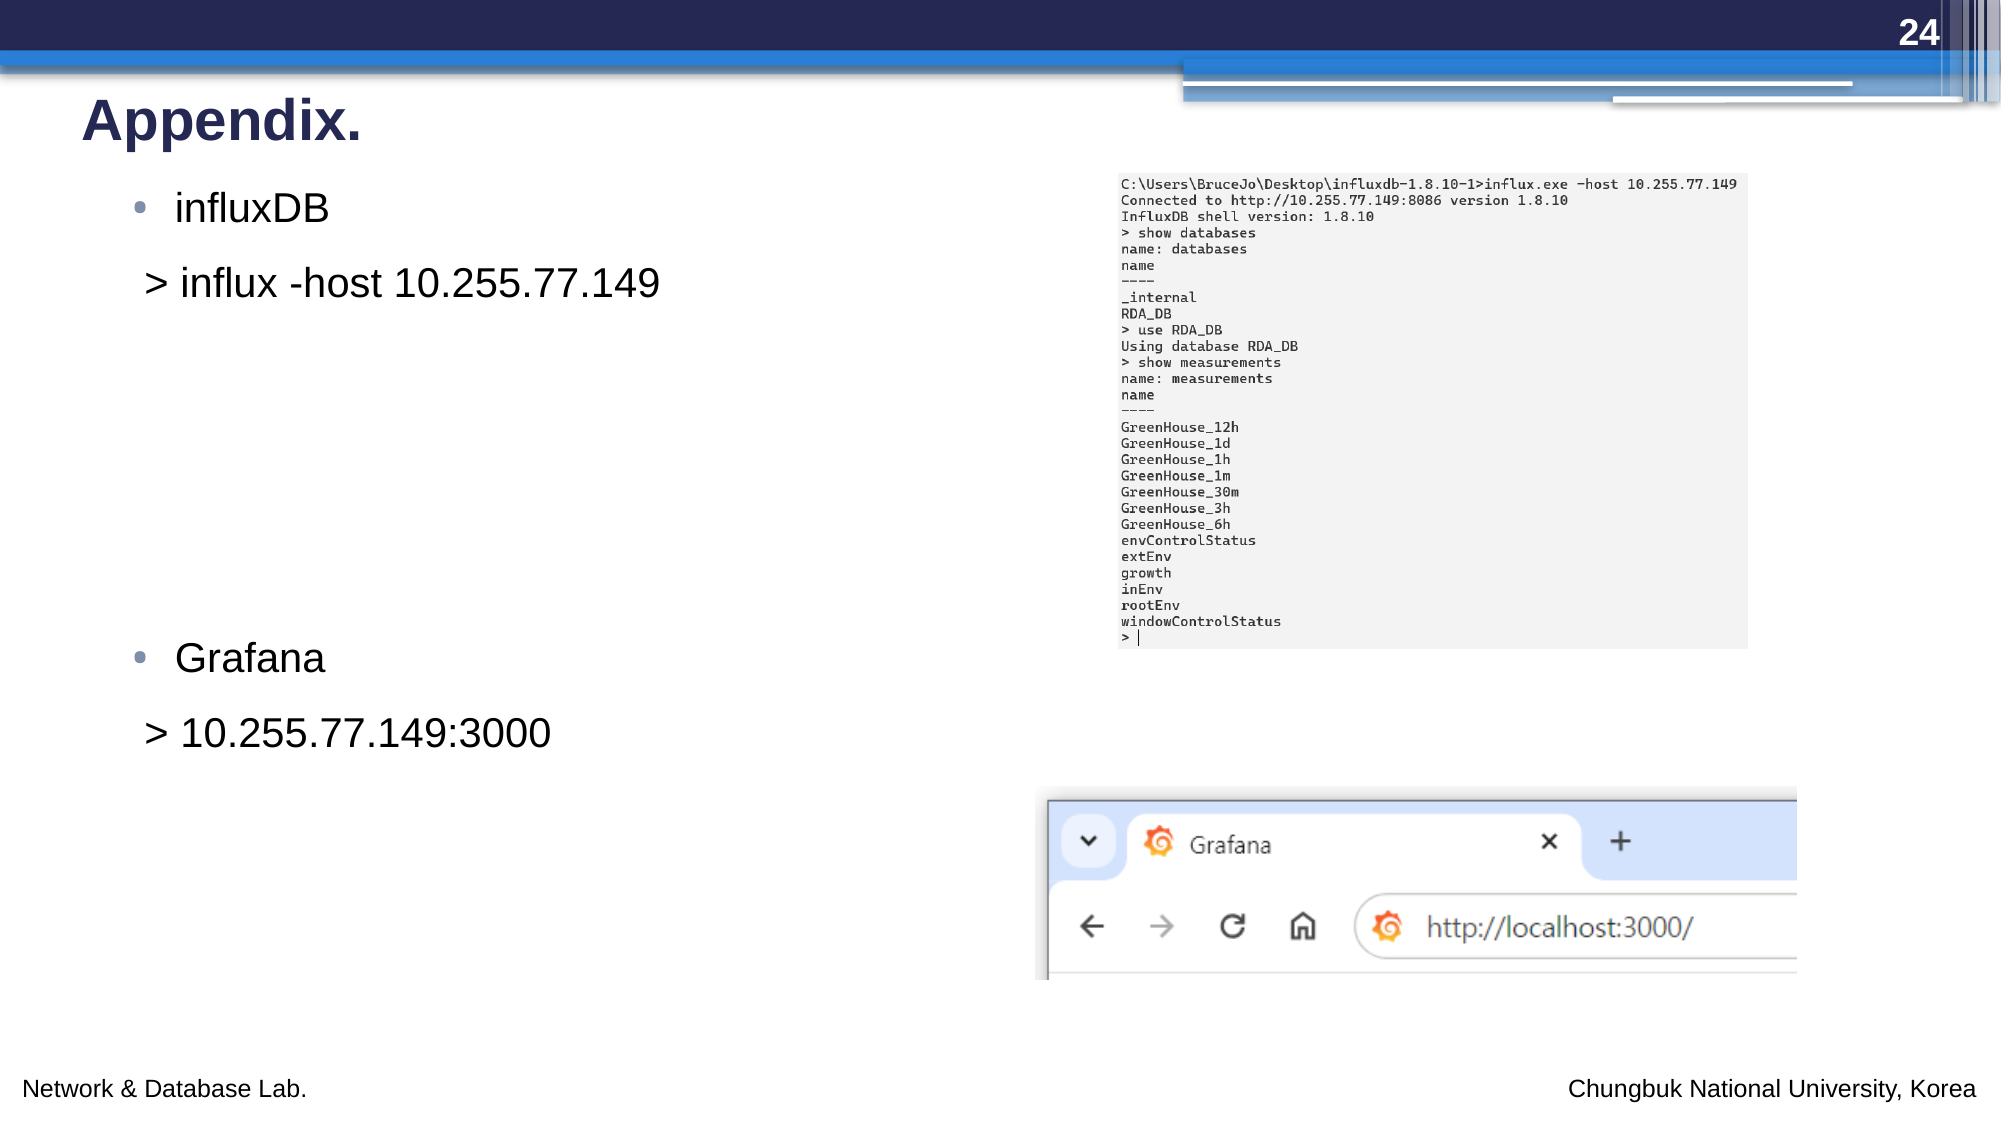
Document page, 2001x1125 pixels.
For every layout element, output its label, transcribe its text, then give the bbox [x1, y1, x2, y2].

slide_number 24 [1788, 0, 1955, 61]
picture [1035, 786, 1797, 980]
picture [1117, 173, 1748, 649]
list influxDB > influx -host 10.255.77.149 Grafana > 10.255.77.149:3000 [99, 173, 1901, 1052]
title Appendix. [66, 73, 1924, 161]
